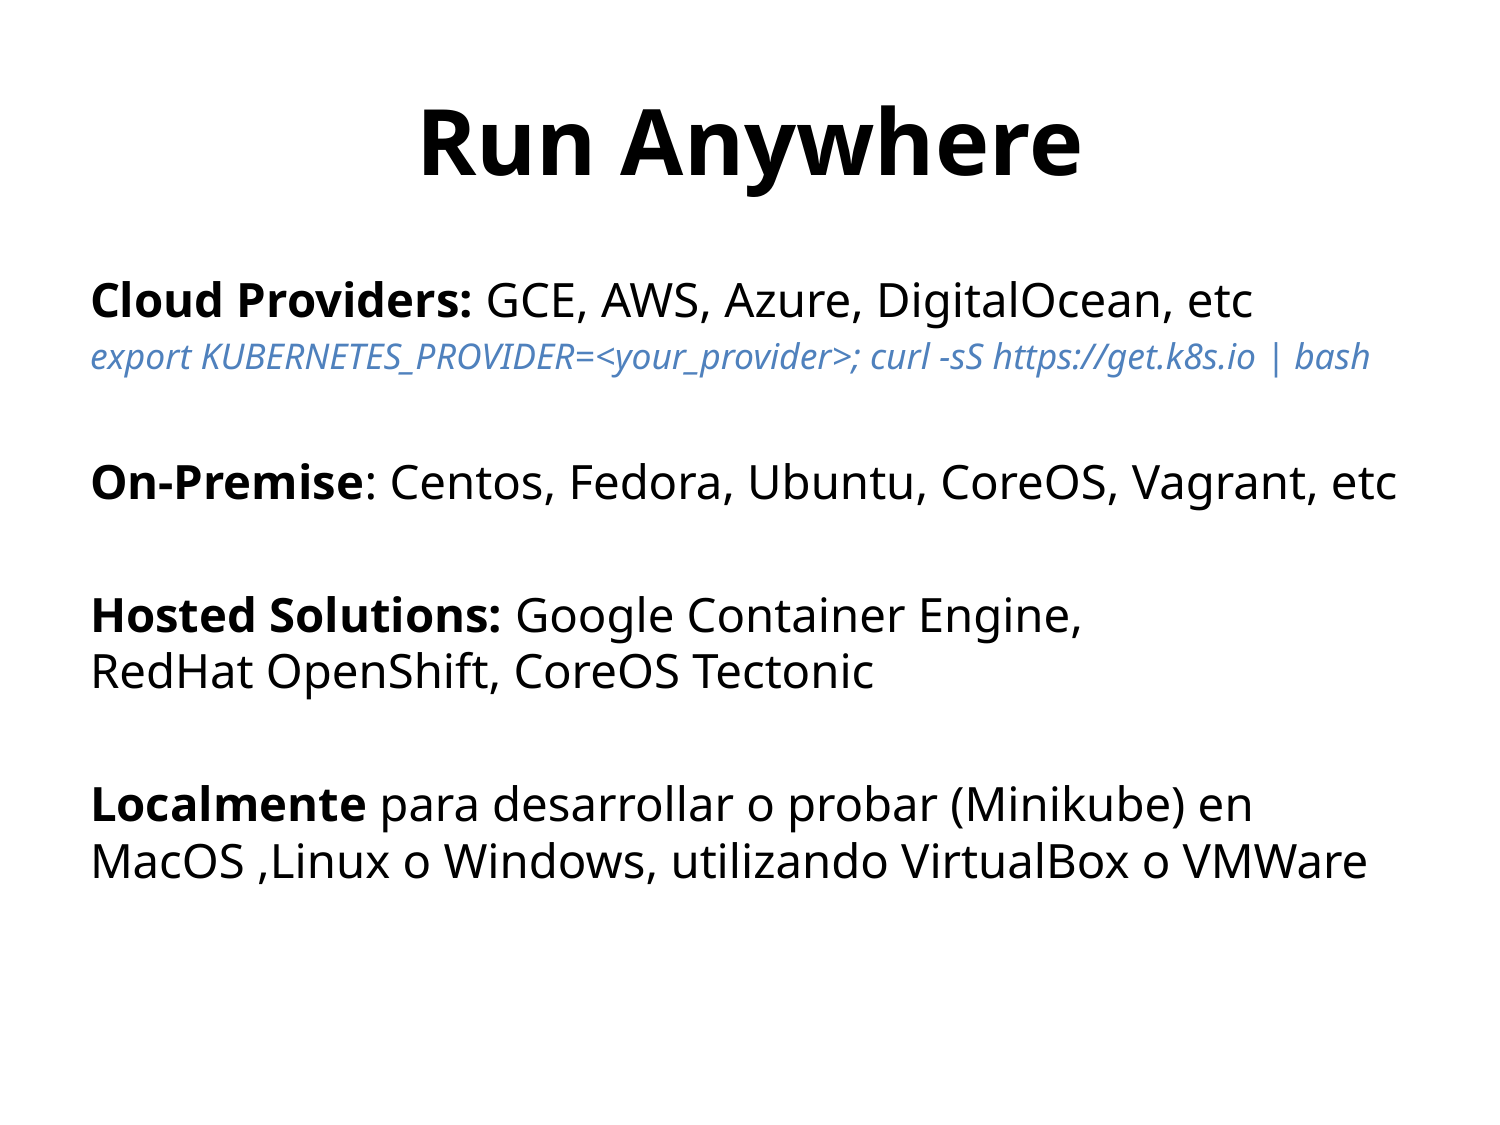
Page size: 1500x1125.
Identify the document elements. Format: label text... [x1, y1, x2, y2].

list Cloud Providers: GCE, AWS, Azure, DigitalOcean, etc export KUBERNETES_PROVIDER=<your_provider>; curl -sS https://get.k8s.io | bash On-Premise: Centos, Fedora, Ubuntu, CoreOS, Vagrant, etc Hosted Solutions: Google Container Engine, RedHat OpenShift, CoreOS Tectonic Localmente para desarrollar o probar (Minikube) en MacOS ,Linux o Windows, utilizando VirtualBox o VMWare [75, 262, 1425, 1005]
title Run Anywhere [75, 45, 1425, 233]
